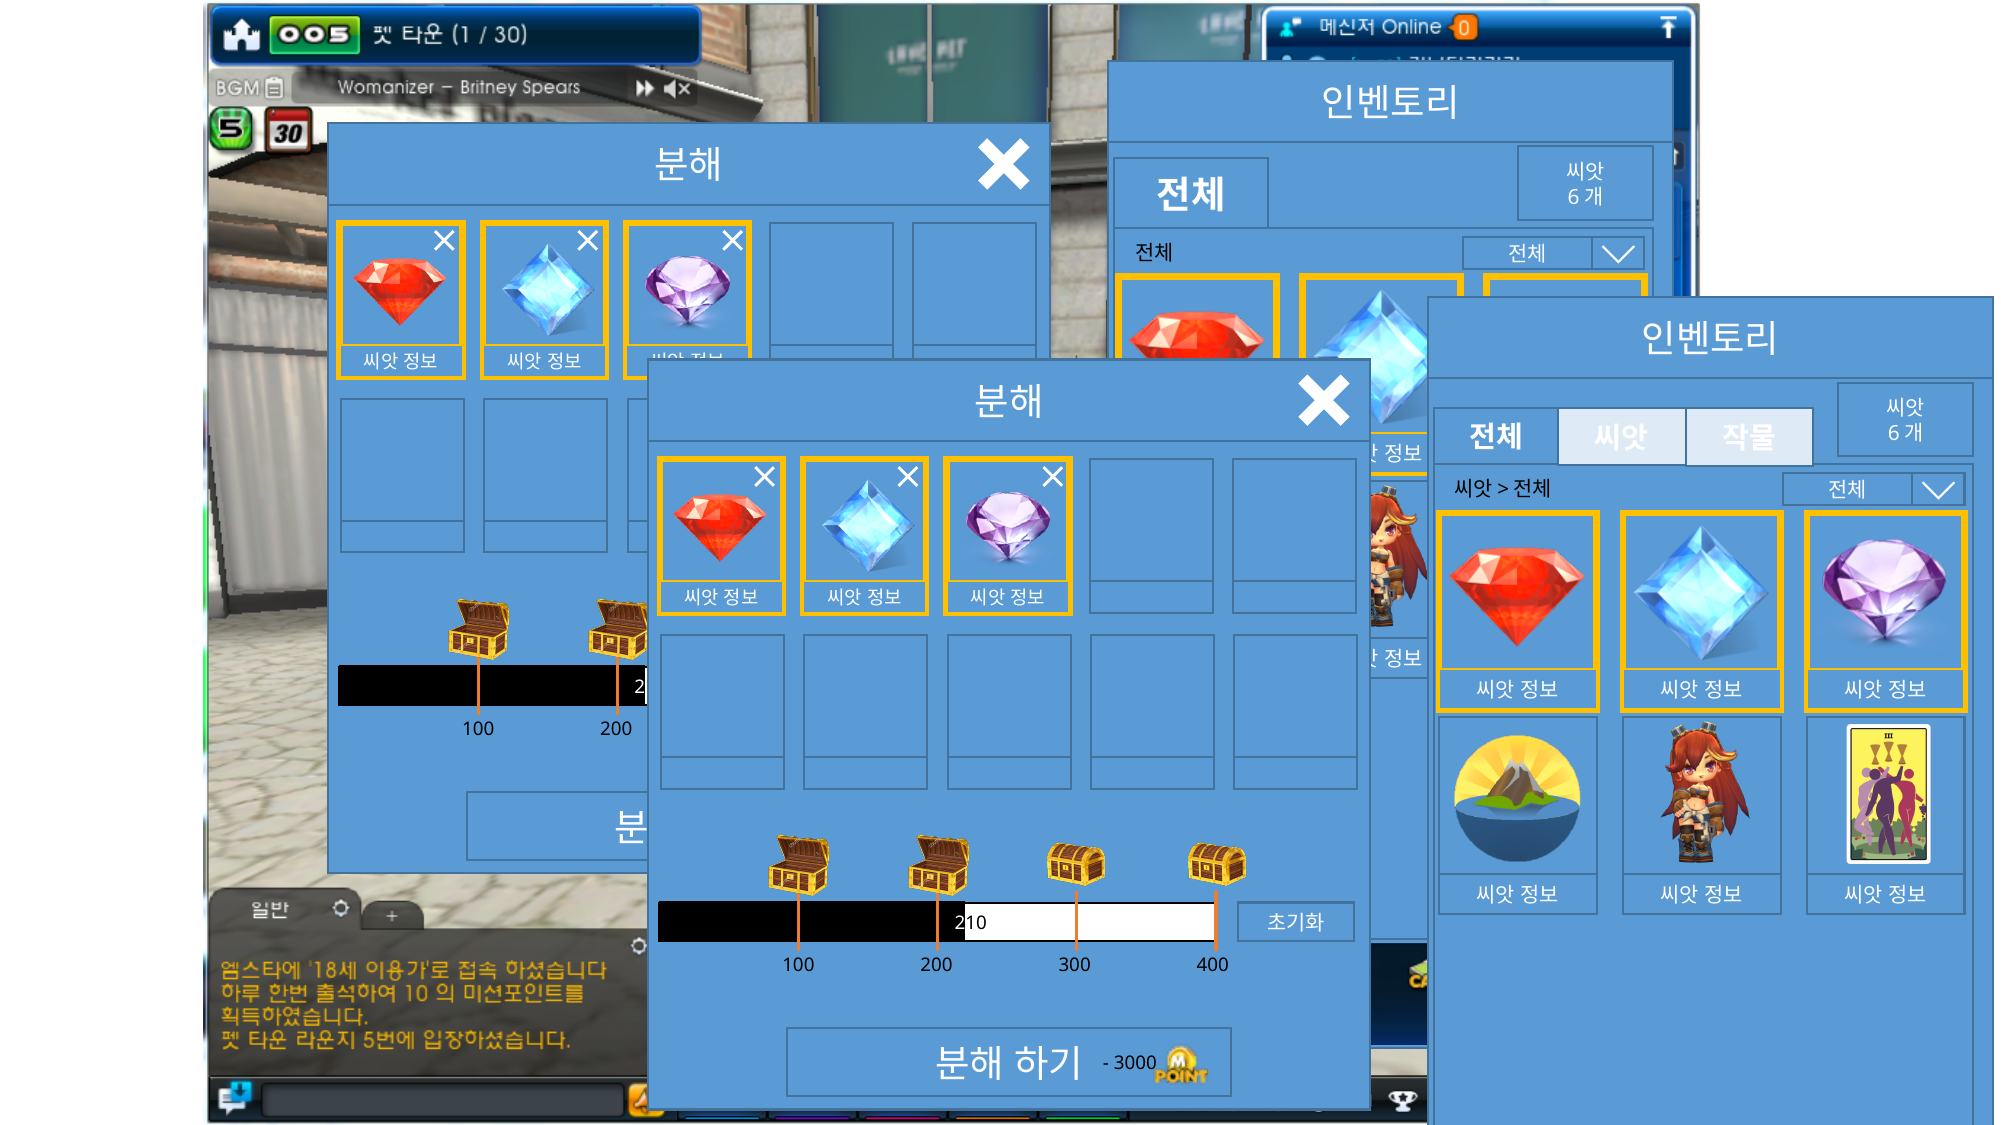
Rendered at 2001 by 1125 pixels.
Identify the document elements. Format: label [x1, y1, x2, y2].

text_box [648, 297, 1994, 1125]
text_box [203, 0, 1703, 1125]
